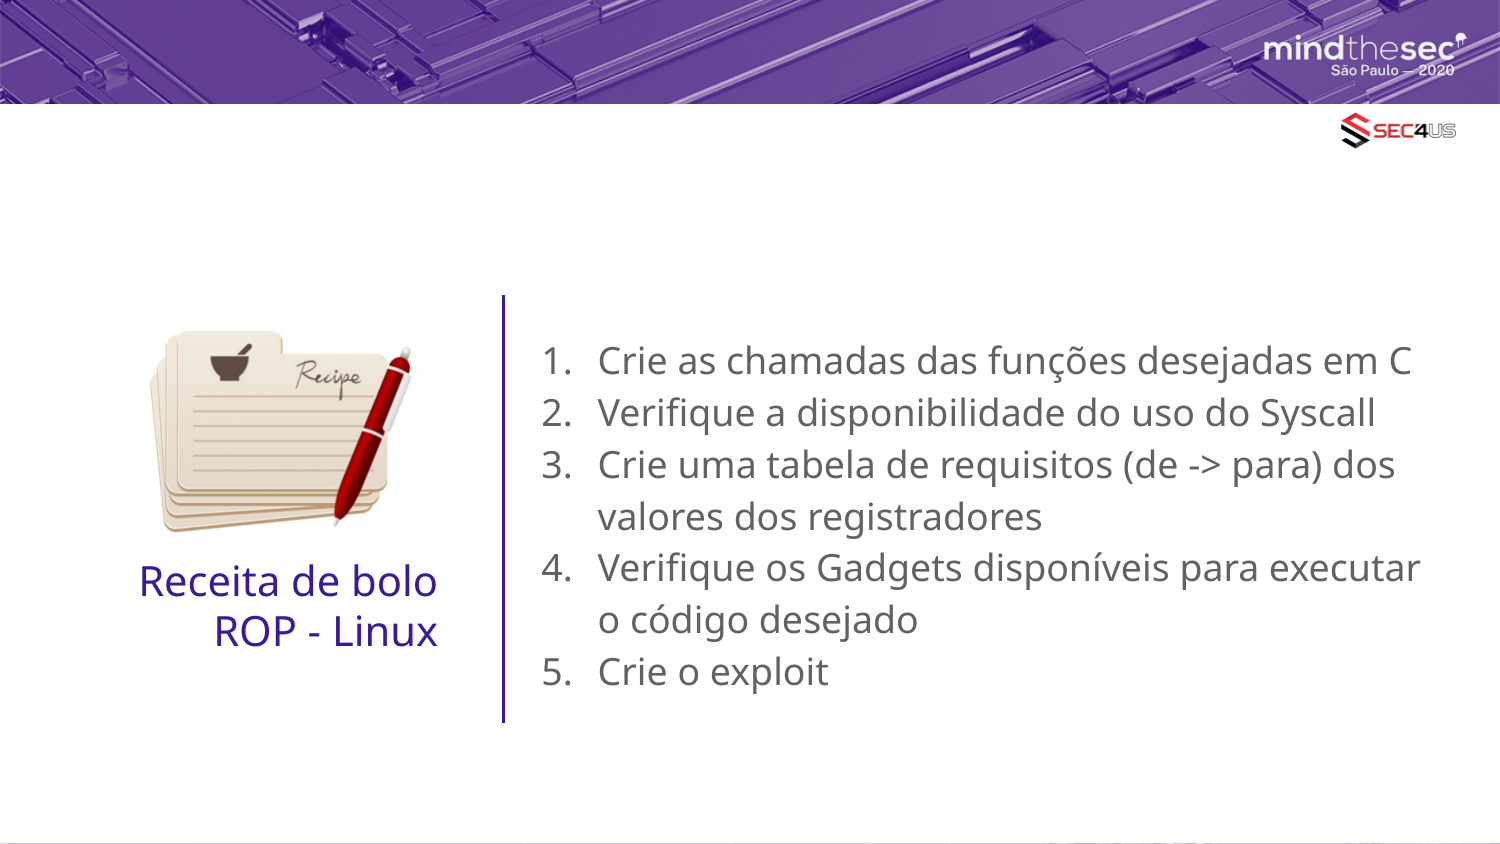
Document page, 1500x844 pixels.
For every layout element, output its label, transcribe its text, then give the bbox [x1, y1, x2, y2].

text_box Crie as chamadas das funções desejadas em C Verifique a disponibilidade do uso do Syscall Crie uma tabela de requisitos (de -> para) dos valores dos registradores Verifique os Gadgets disponíveis para executar o código desejado Crie o exploit [526, 315, 1466, 704]
picture [0, 0, 1500, 104]
picture [126, 315, 435, 541]
picture [1337, 112, 1460, 149]
text_box Receita de bolo ROP - Linux [107, 540, 454, 675]
